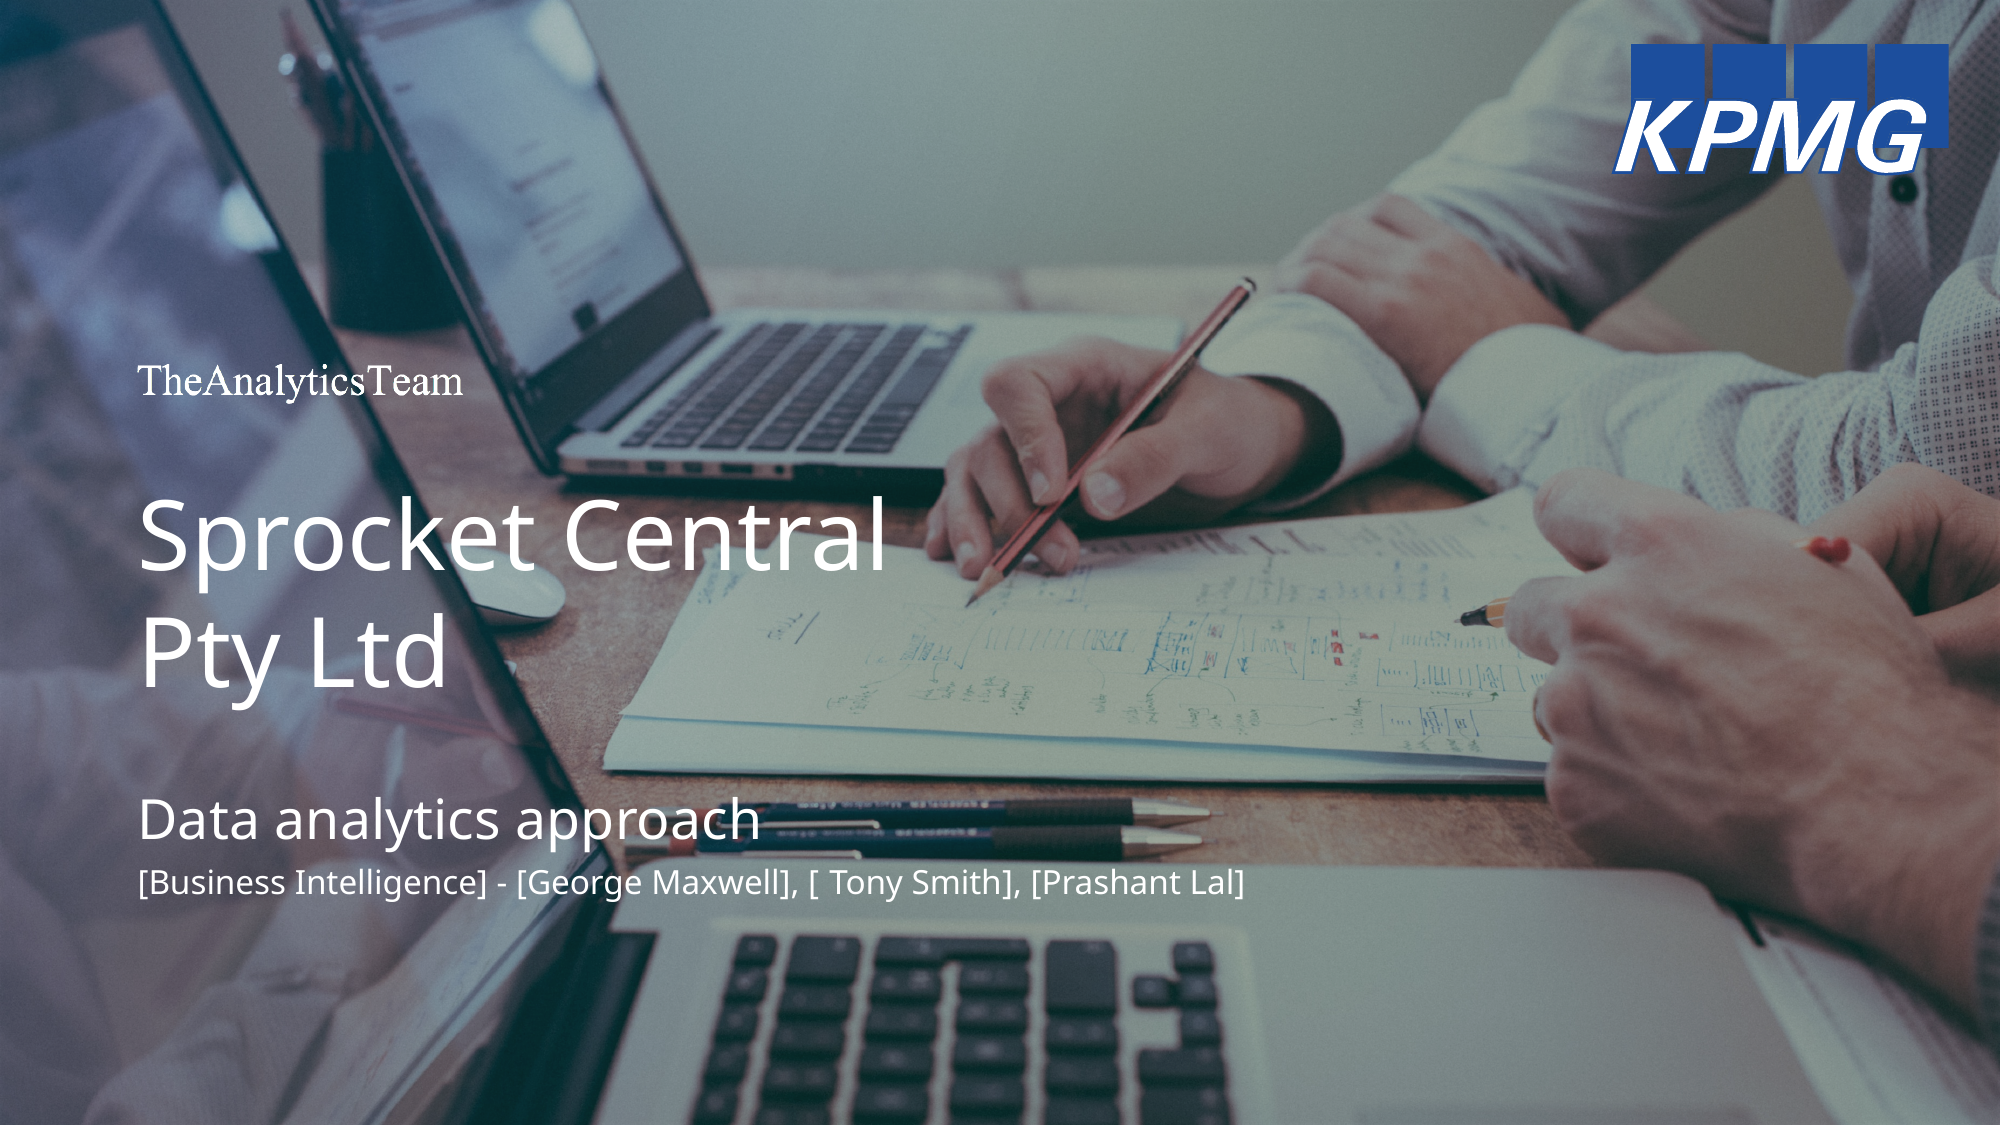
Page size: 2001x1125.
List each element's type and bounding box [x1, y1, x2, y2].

picture [0, 0, 2000, 1125]
text_box [1611, 44, 1949, 175]
